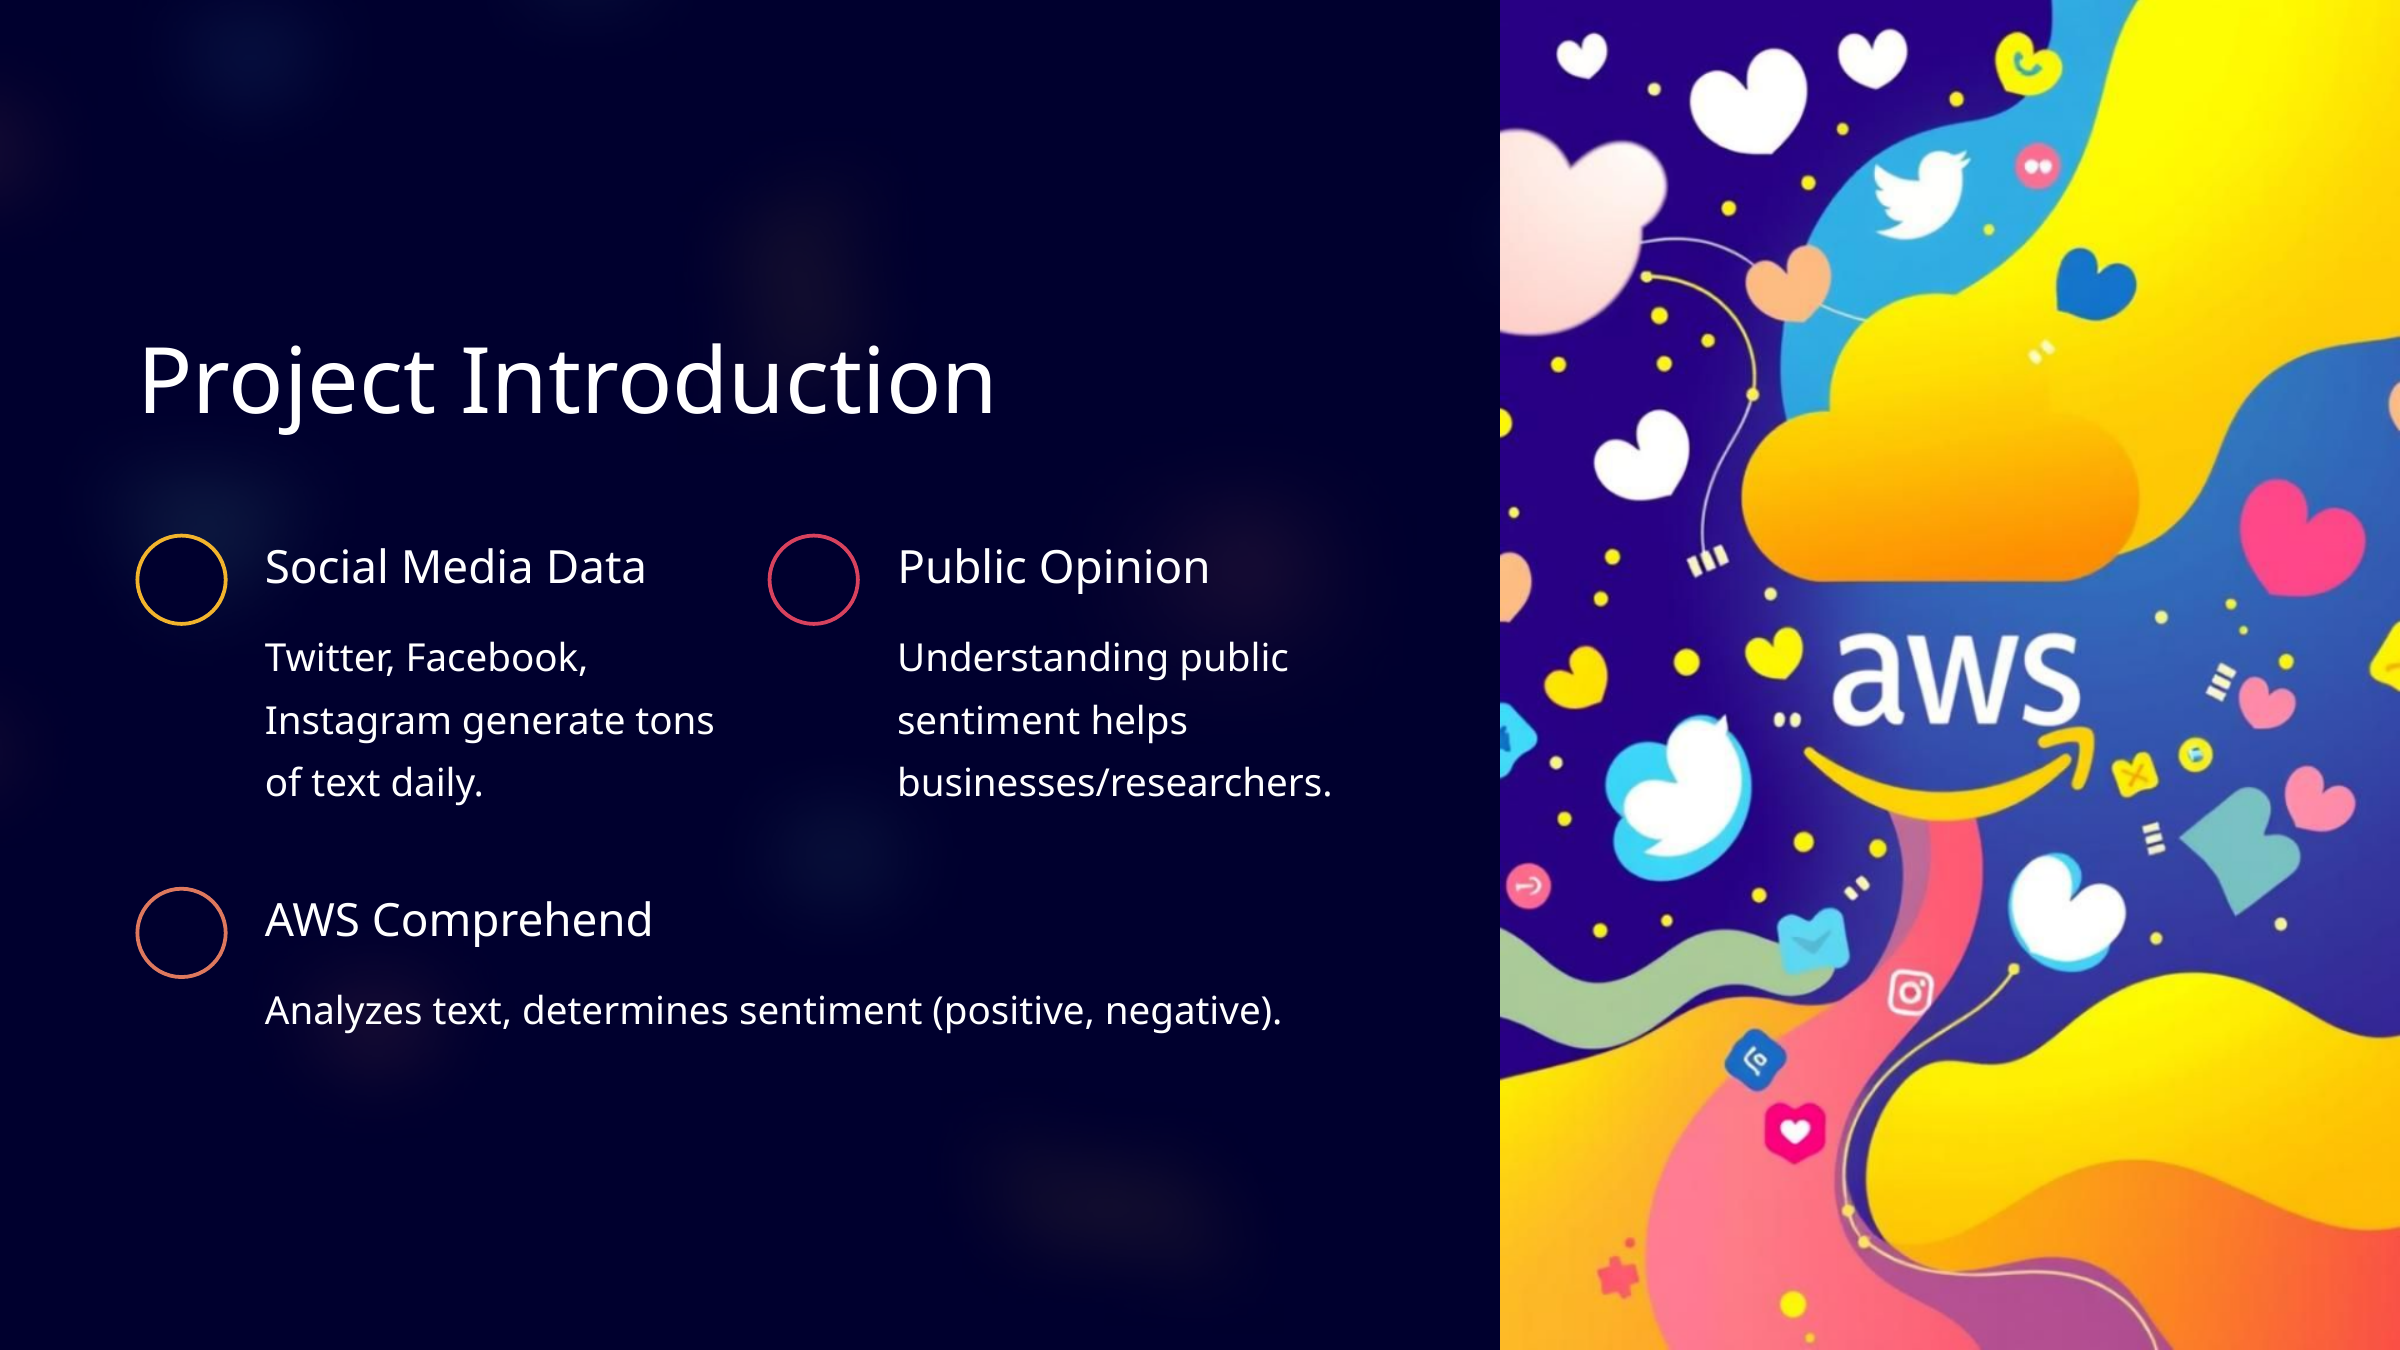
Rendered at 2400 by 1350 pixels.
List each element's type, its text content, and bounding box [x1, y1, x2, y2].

text_box Understanding public sentiment helps businesses/researchers. [897, 616, 1363, 806]
text_box [769, 535, 858, 624]
text_box Project Introduction [137, 317, 1062, 433]
text_box AWS Comprehend [265, 888, 727, 947]
text_box Public Opinion [897, 535, 1360, 594]
text_box [137, 888, 226, 978]
text_box Twitter, Facebook, Instagram generate tons of text daily. [264, 616, 731, 806]
text_box Analyzes text, determines sentiment (positive, negative). [265, 970, 1363, 1033]
text_box Social Media Data [265, 535, 727, 594]
picture [1499, 0, 2400, 1350]
text_box [137, 535, 226, 624]
